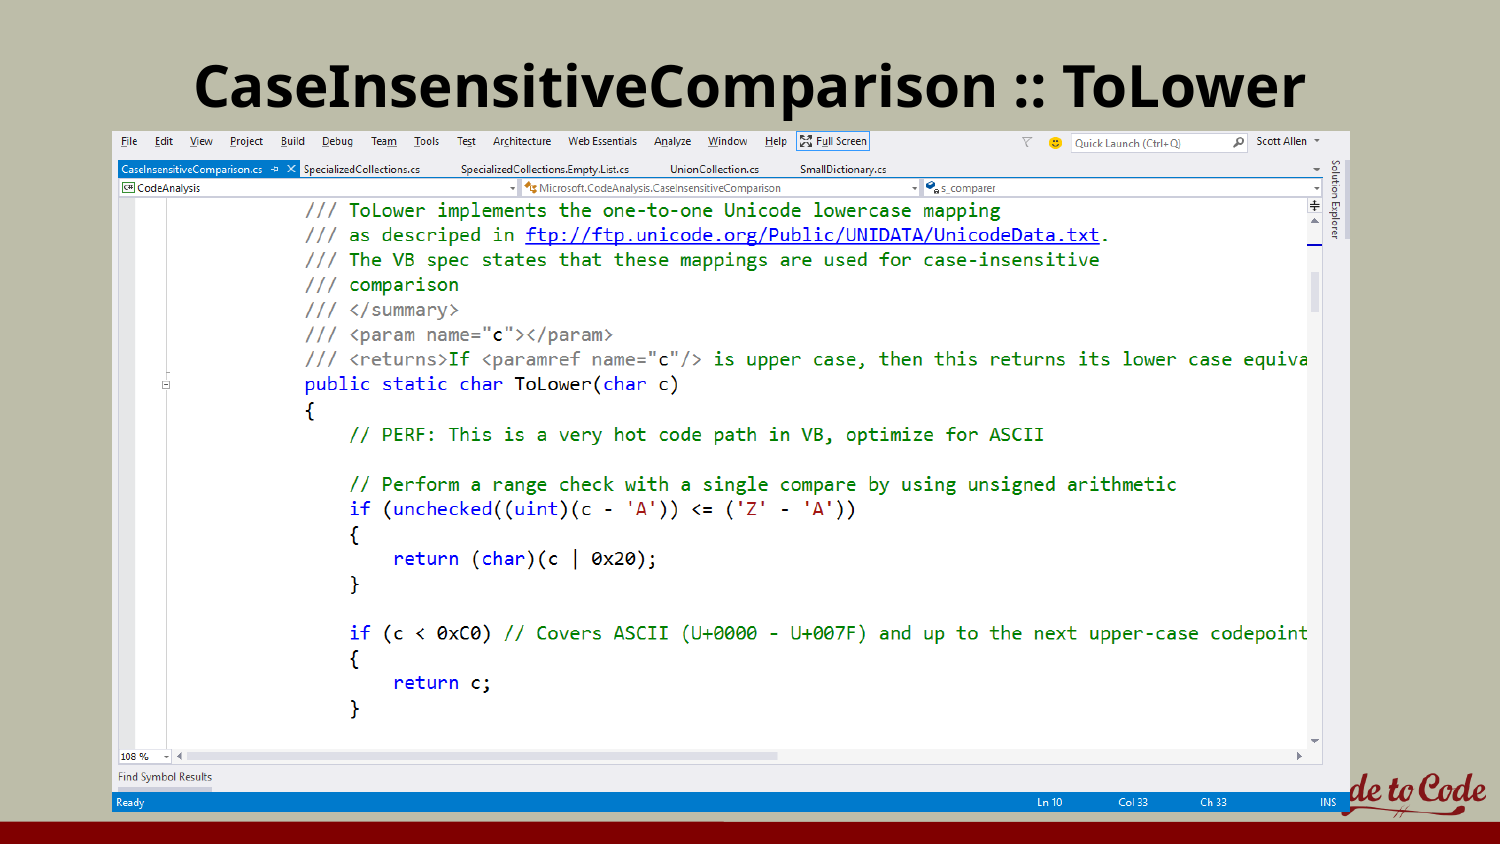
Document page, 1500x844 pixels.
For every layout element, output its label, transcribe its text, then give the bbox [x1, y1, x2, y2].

title CaseInsensitiveComparison :: ToLower [74, 37, 1426, 132]
picture [112, 131, 1486, 818]
